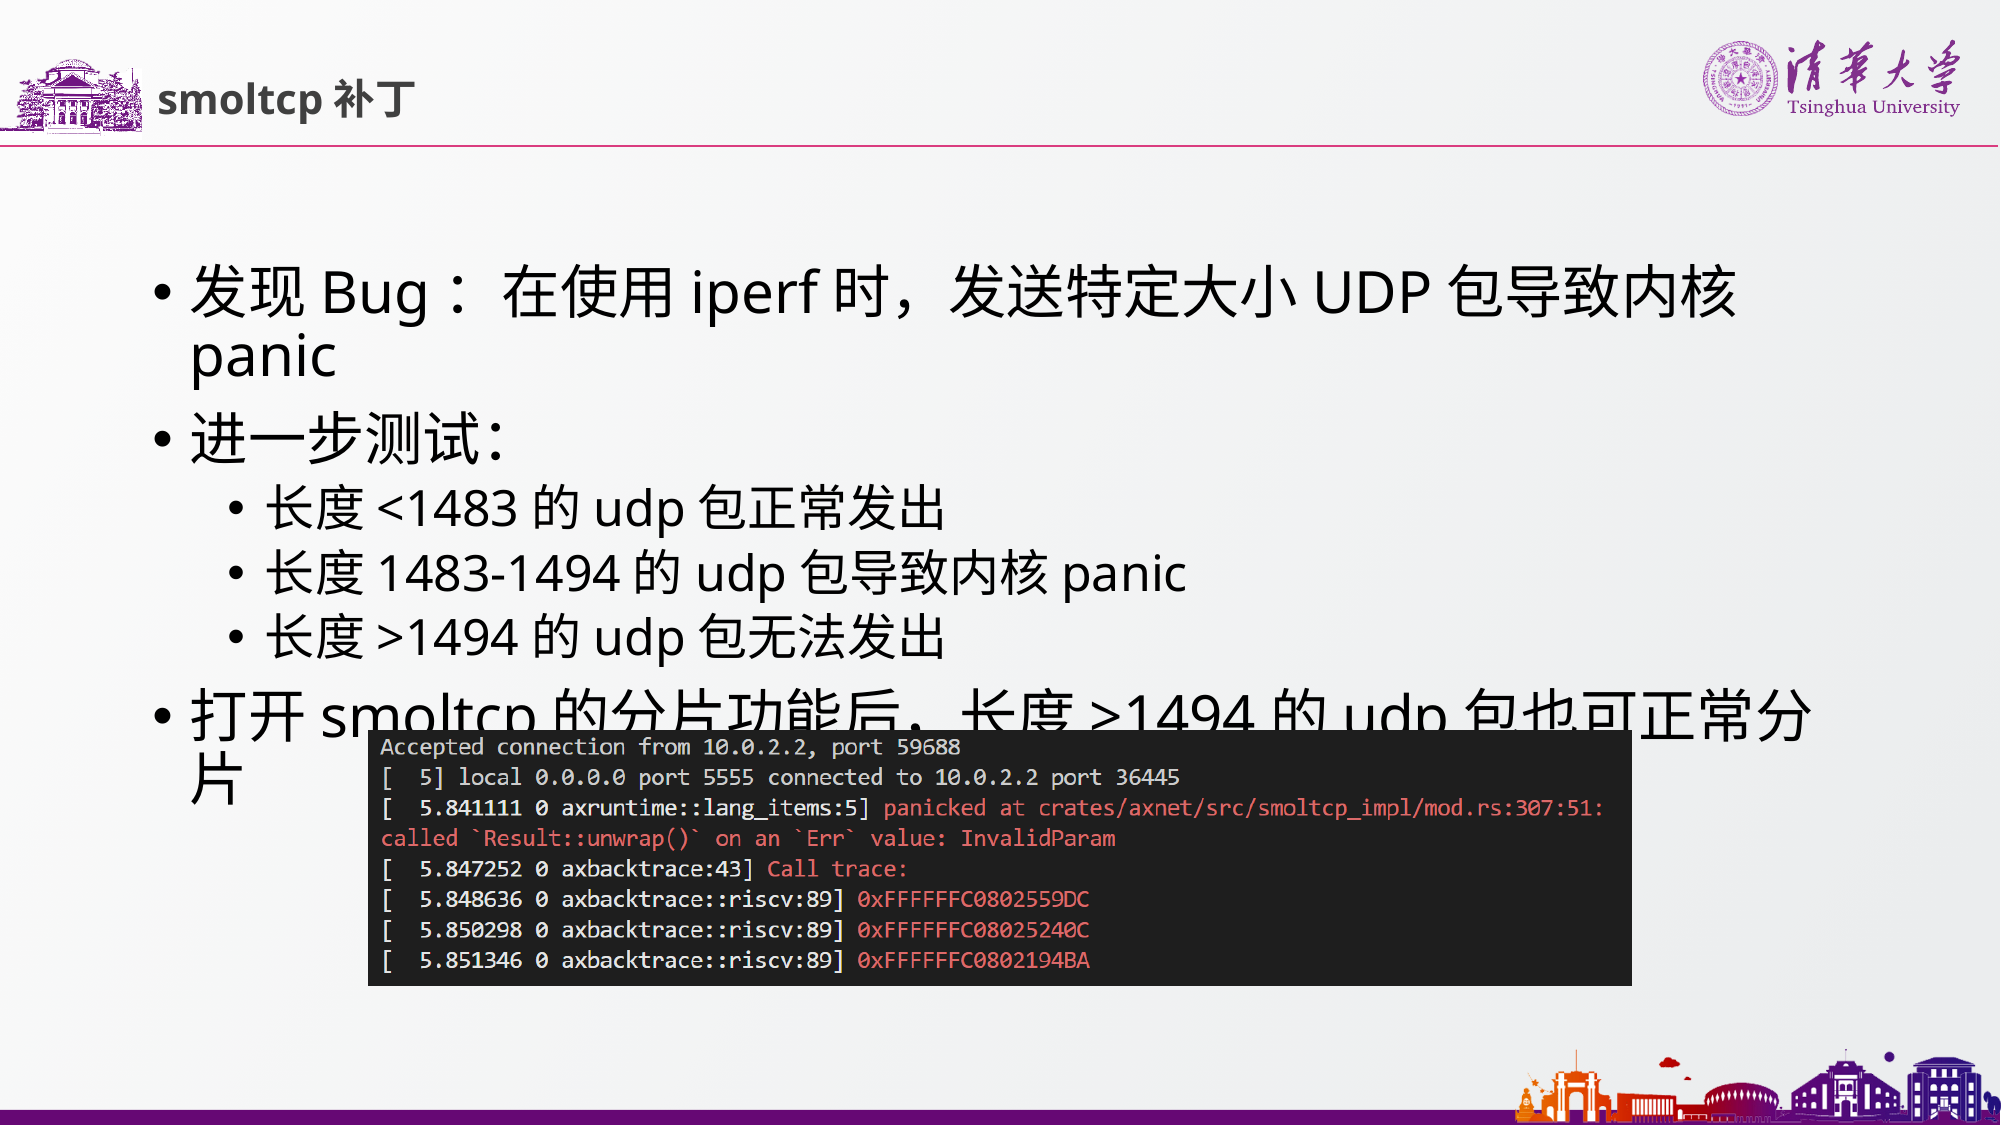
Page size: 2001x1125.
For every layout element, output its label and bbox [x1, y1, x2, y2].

picture [0, 0, 2001, 1125]
text_box [1703, 39, 1960, 117]
